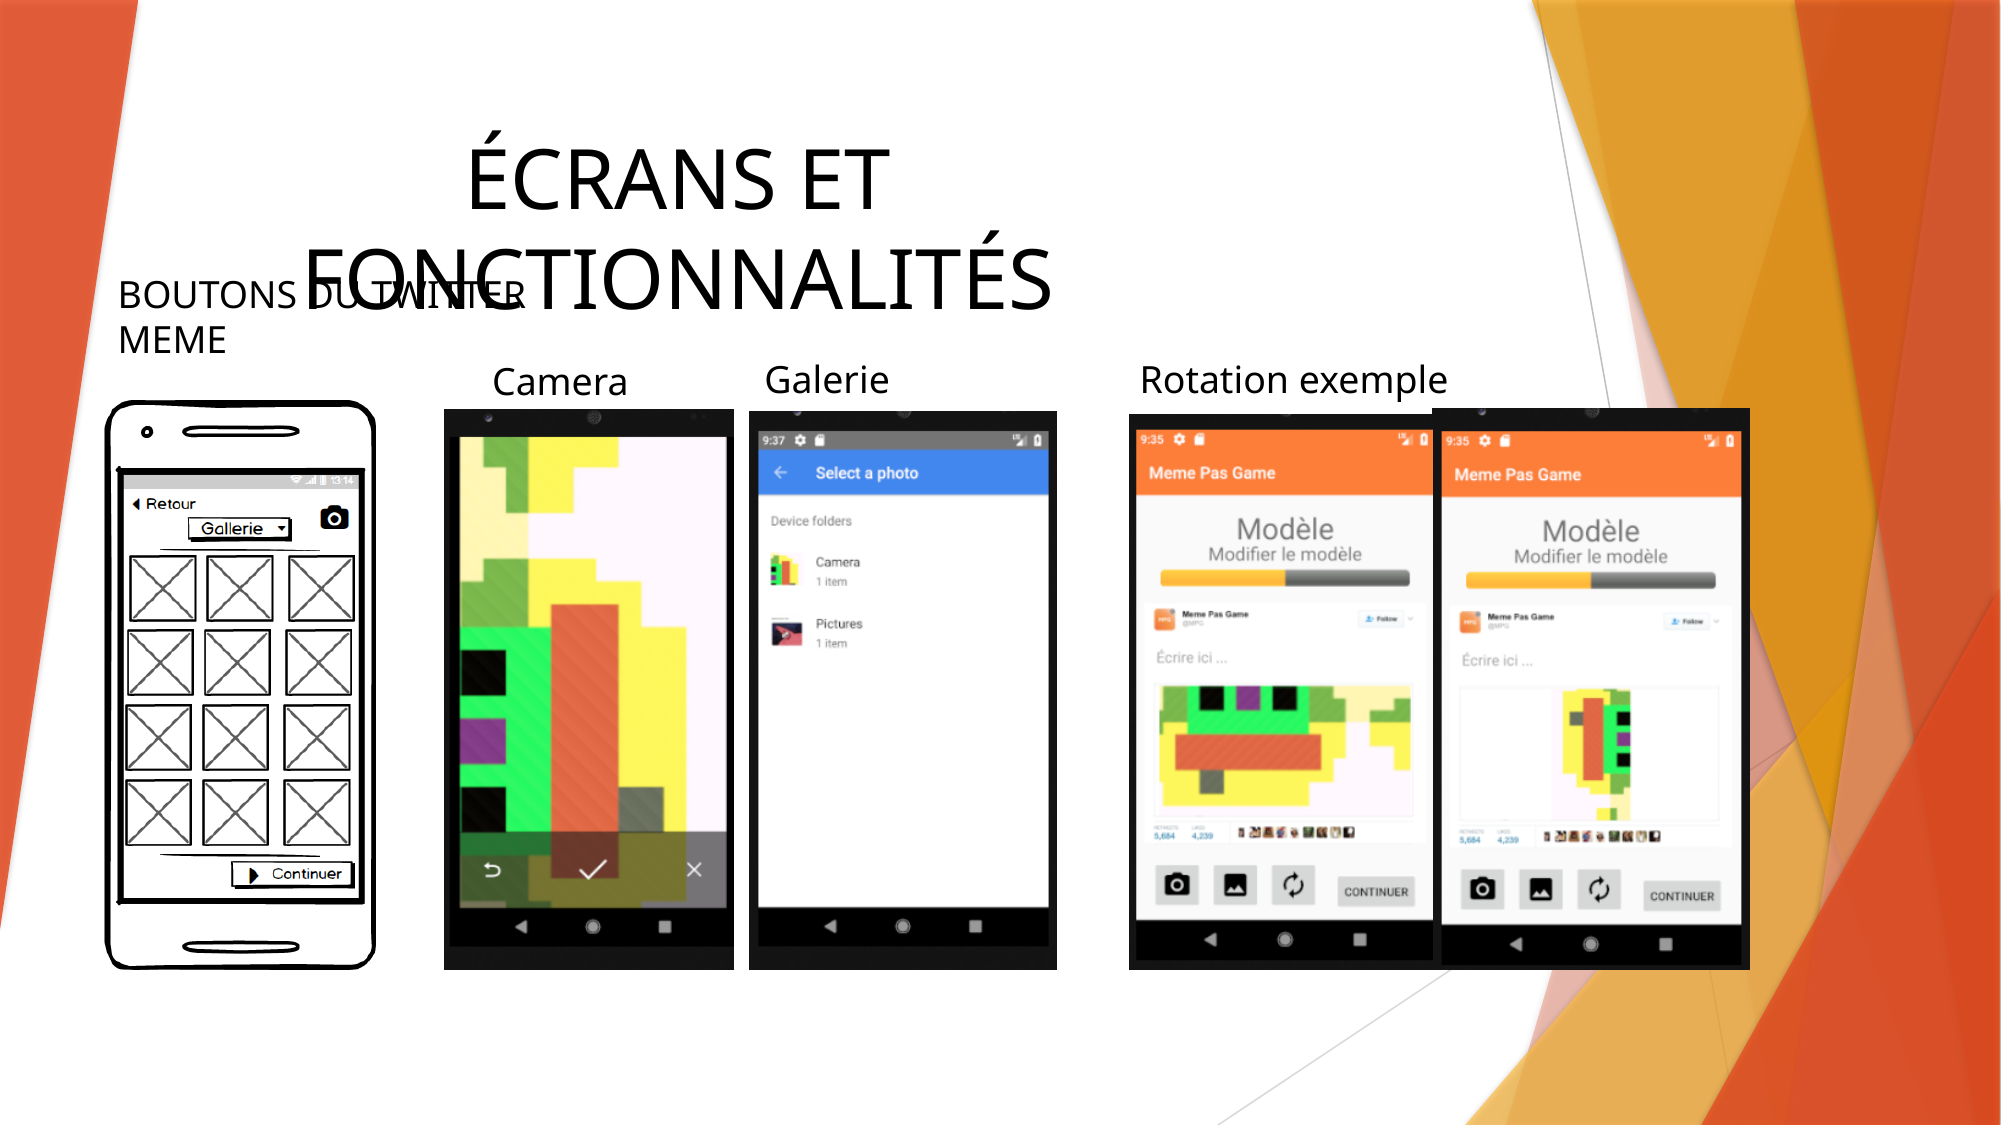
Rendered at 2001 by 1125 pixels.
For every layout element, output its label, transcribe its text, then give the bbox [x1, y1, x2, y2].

text_box Galerie [749, 349, 918, 409]
picture [1128, 408, 1751, 971]
text_box ÉCRANS ET FONCTIONNALITÉS [102, 119, 1253, 334]
text_box Camera [477, 350, 646, 408]
picture [749, 410, 1058, 971]
text_box Rotation exemple [1124, 349, 1515, 409]
text_box BOUTONS DU TWITTER MEME [102, 264, 646, 369]
picture [444, 409, 734, 971]
picture [102, 400, 377, 971]
